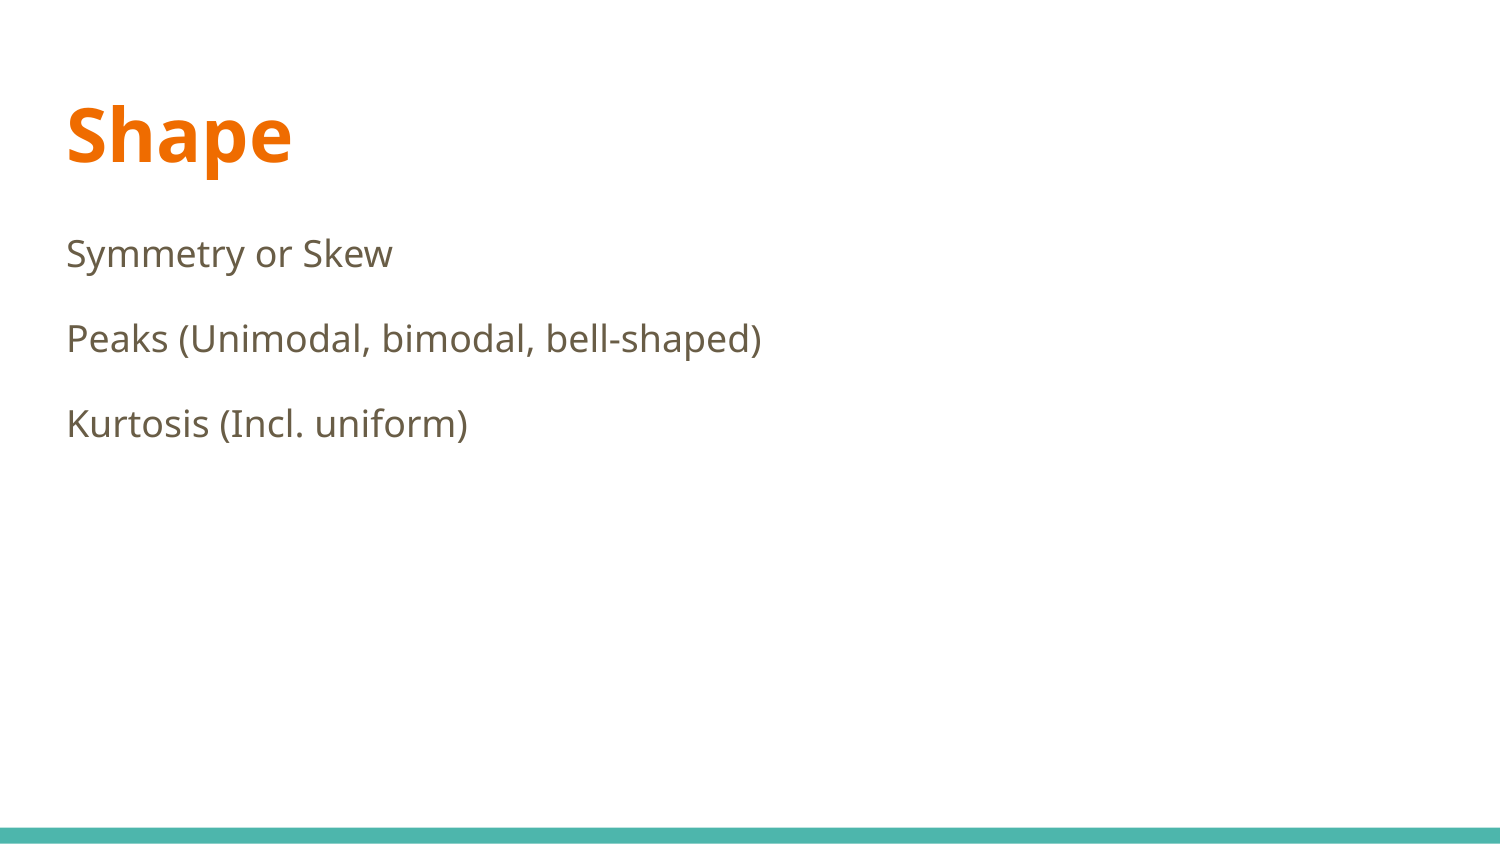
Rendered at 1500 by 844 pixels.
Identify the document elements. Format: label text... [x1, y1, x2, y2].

title Shape [51, 72, 1449, 189]
list Symmetry or Skew Peaks (Unimodal, bimodal, bell-shaped) Kurtosis (Incl. uniform) [51, 207, 1449, 750]
